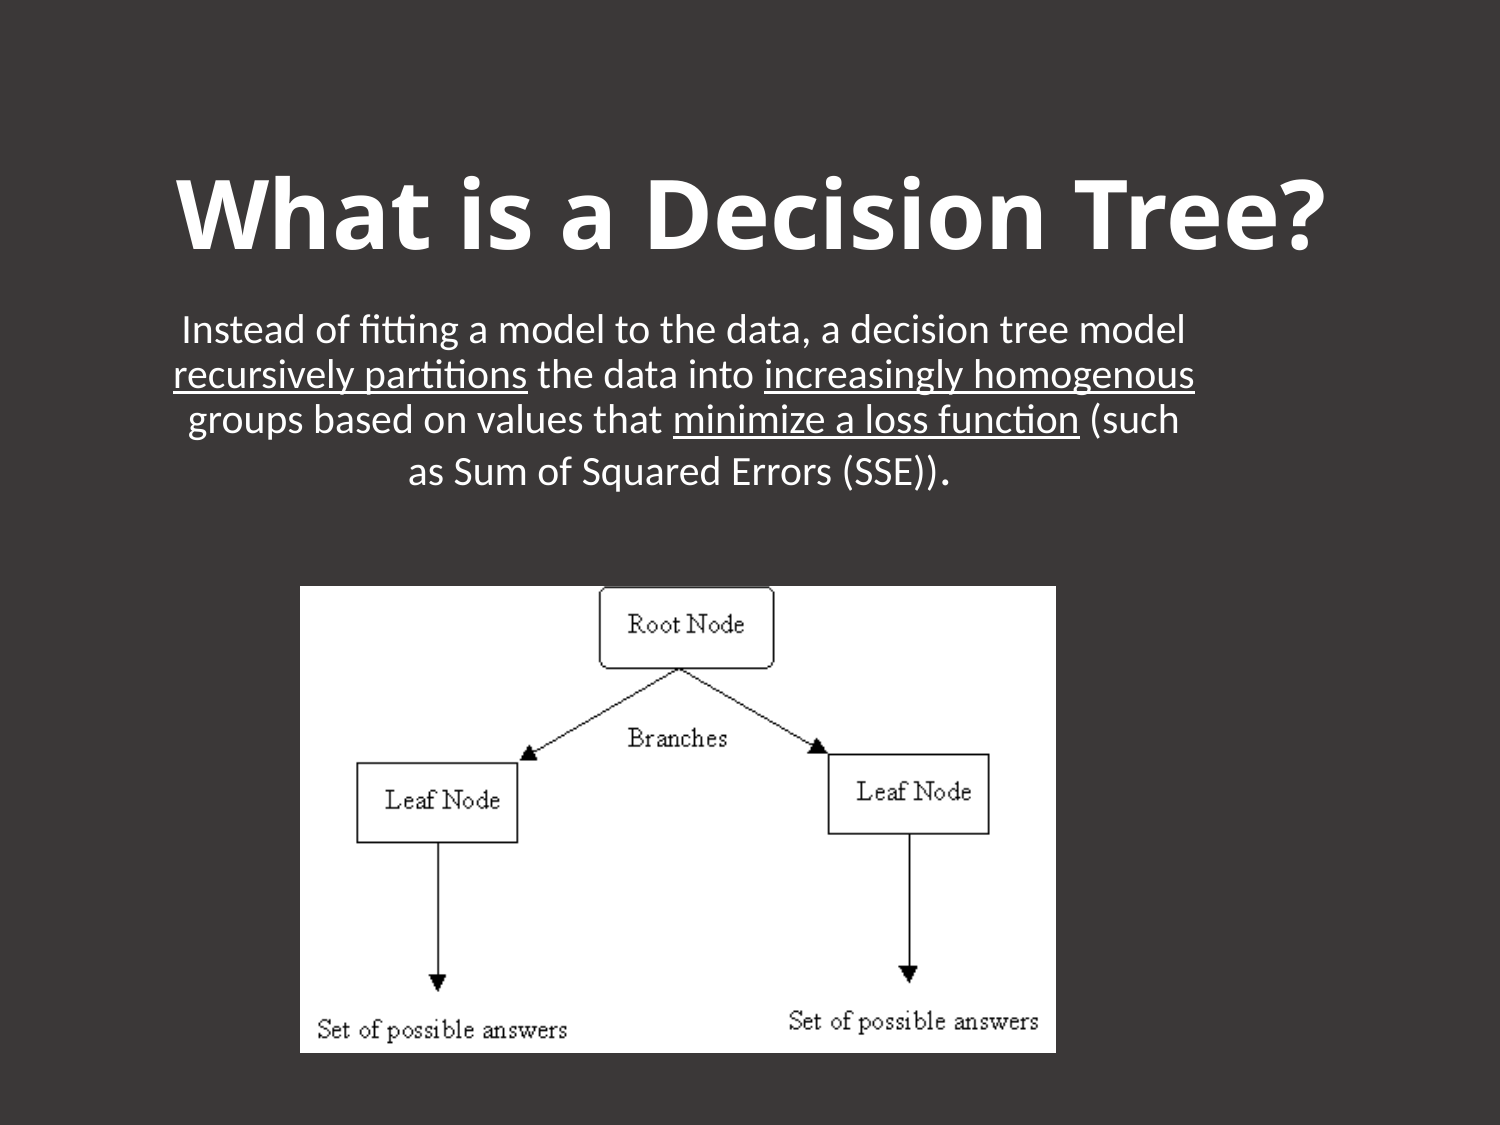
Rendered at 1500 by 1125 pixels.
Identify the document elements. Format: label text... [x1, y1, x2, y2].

picture [299, 585, 1057, 1054]
text_box What is a Decision Tree? [155, 59, 1348, 278]
text_box Instead of fitting a model to the data, a decision tree model recursively partitions the data into increasingly homogenous groups based on values that minimize a loss function (such as Sum of Squared Errors (SSE)). [155, 299, 1213, 1014]
